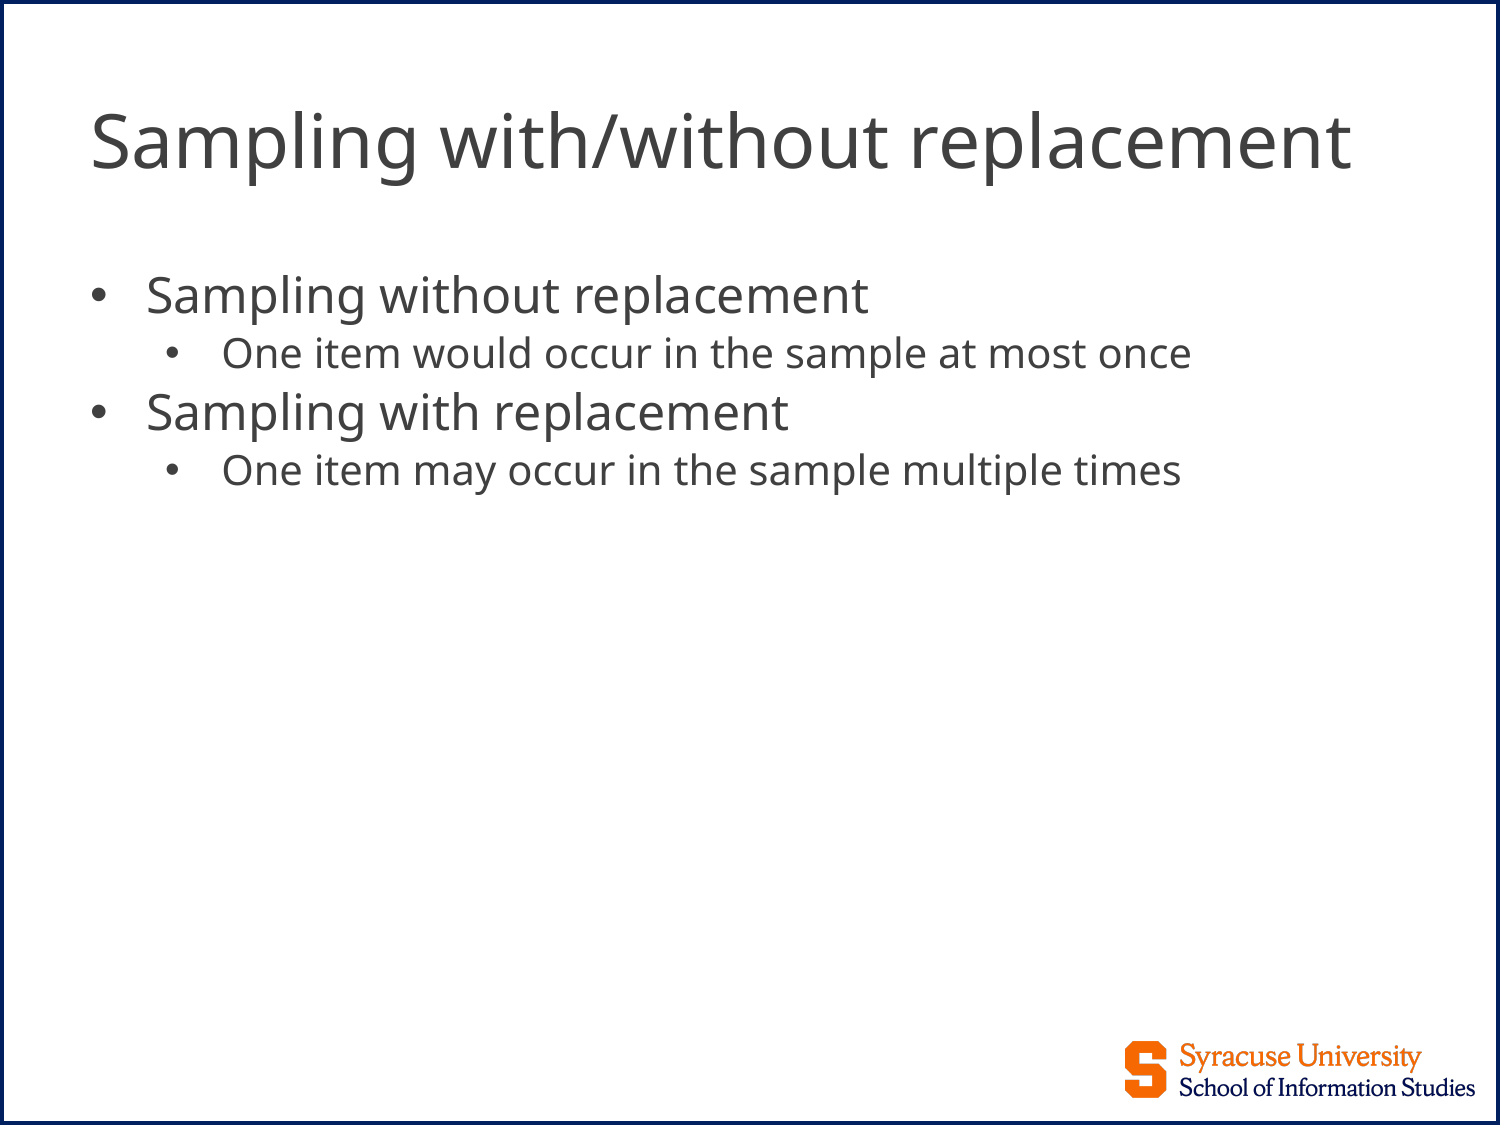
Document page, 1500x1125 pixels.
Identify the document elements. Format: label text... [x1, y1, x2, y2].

list Sampling without replacement One item would occur in the sample at most once Sampling with replacement One item may occur in the sample multiple times [75, 262, 1425, 1005]
title Sampling with/without replacement [75, 45, 1425, 233]
picture [1125, 1041, 1475, 1098]
